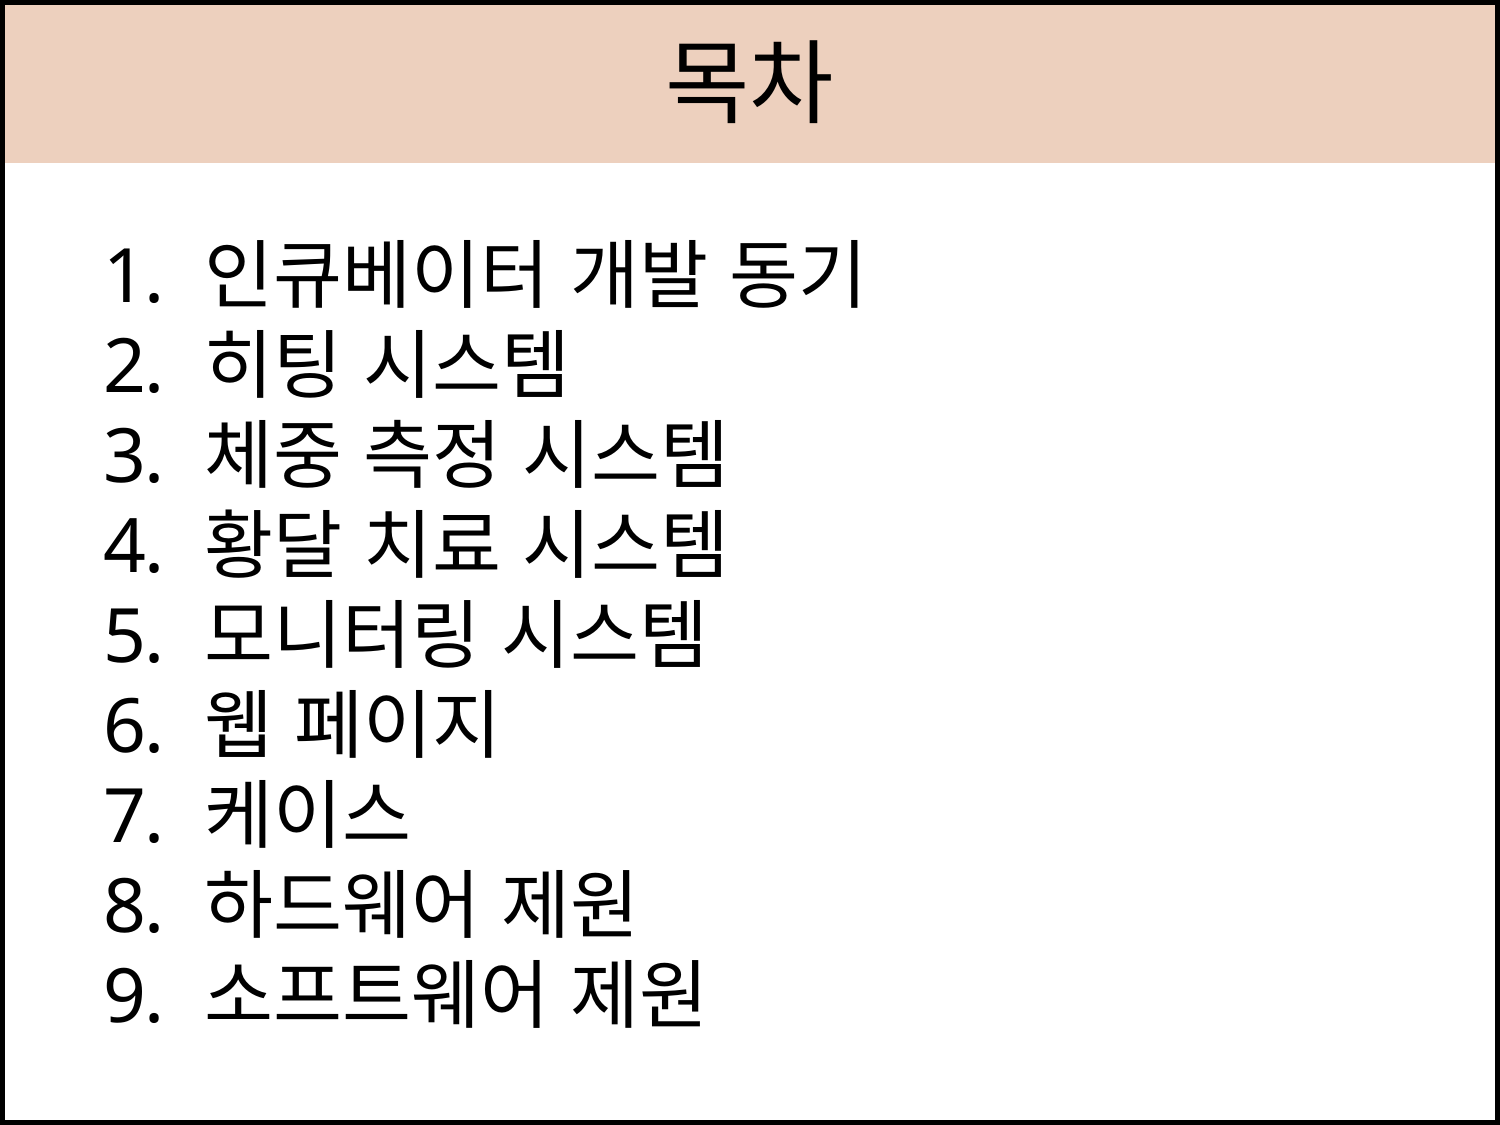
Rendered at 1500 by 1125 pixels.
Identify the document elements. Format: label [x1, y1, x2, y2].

text_box [0, 0, 1500, 1125]
